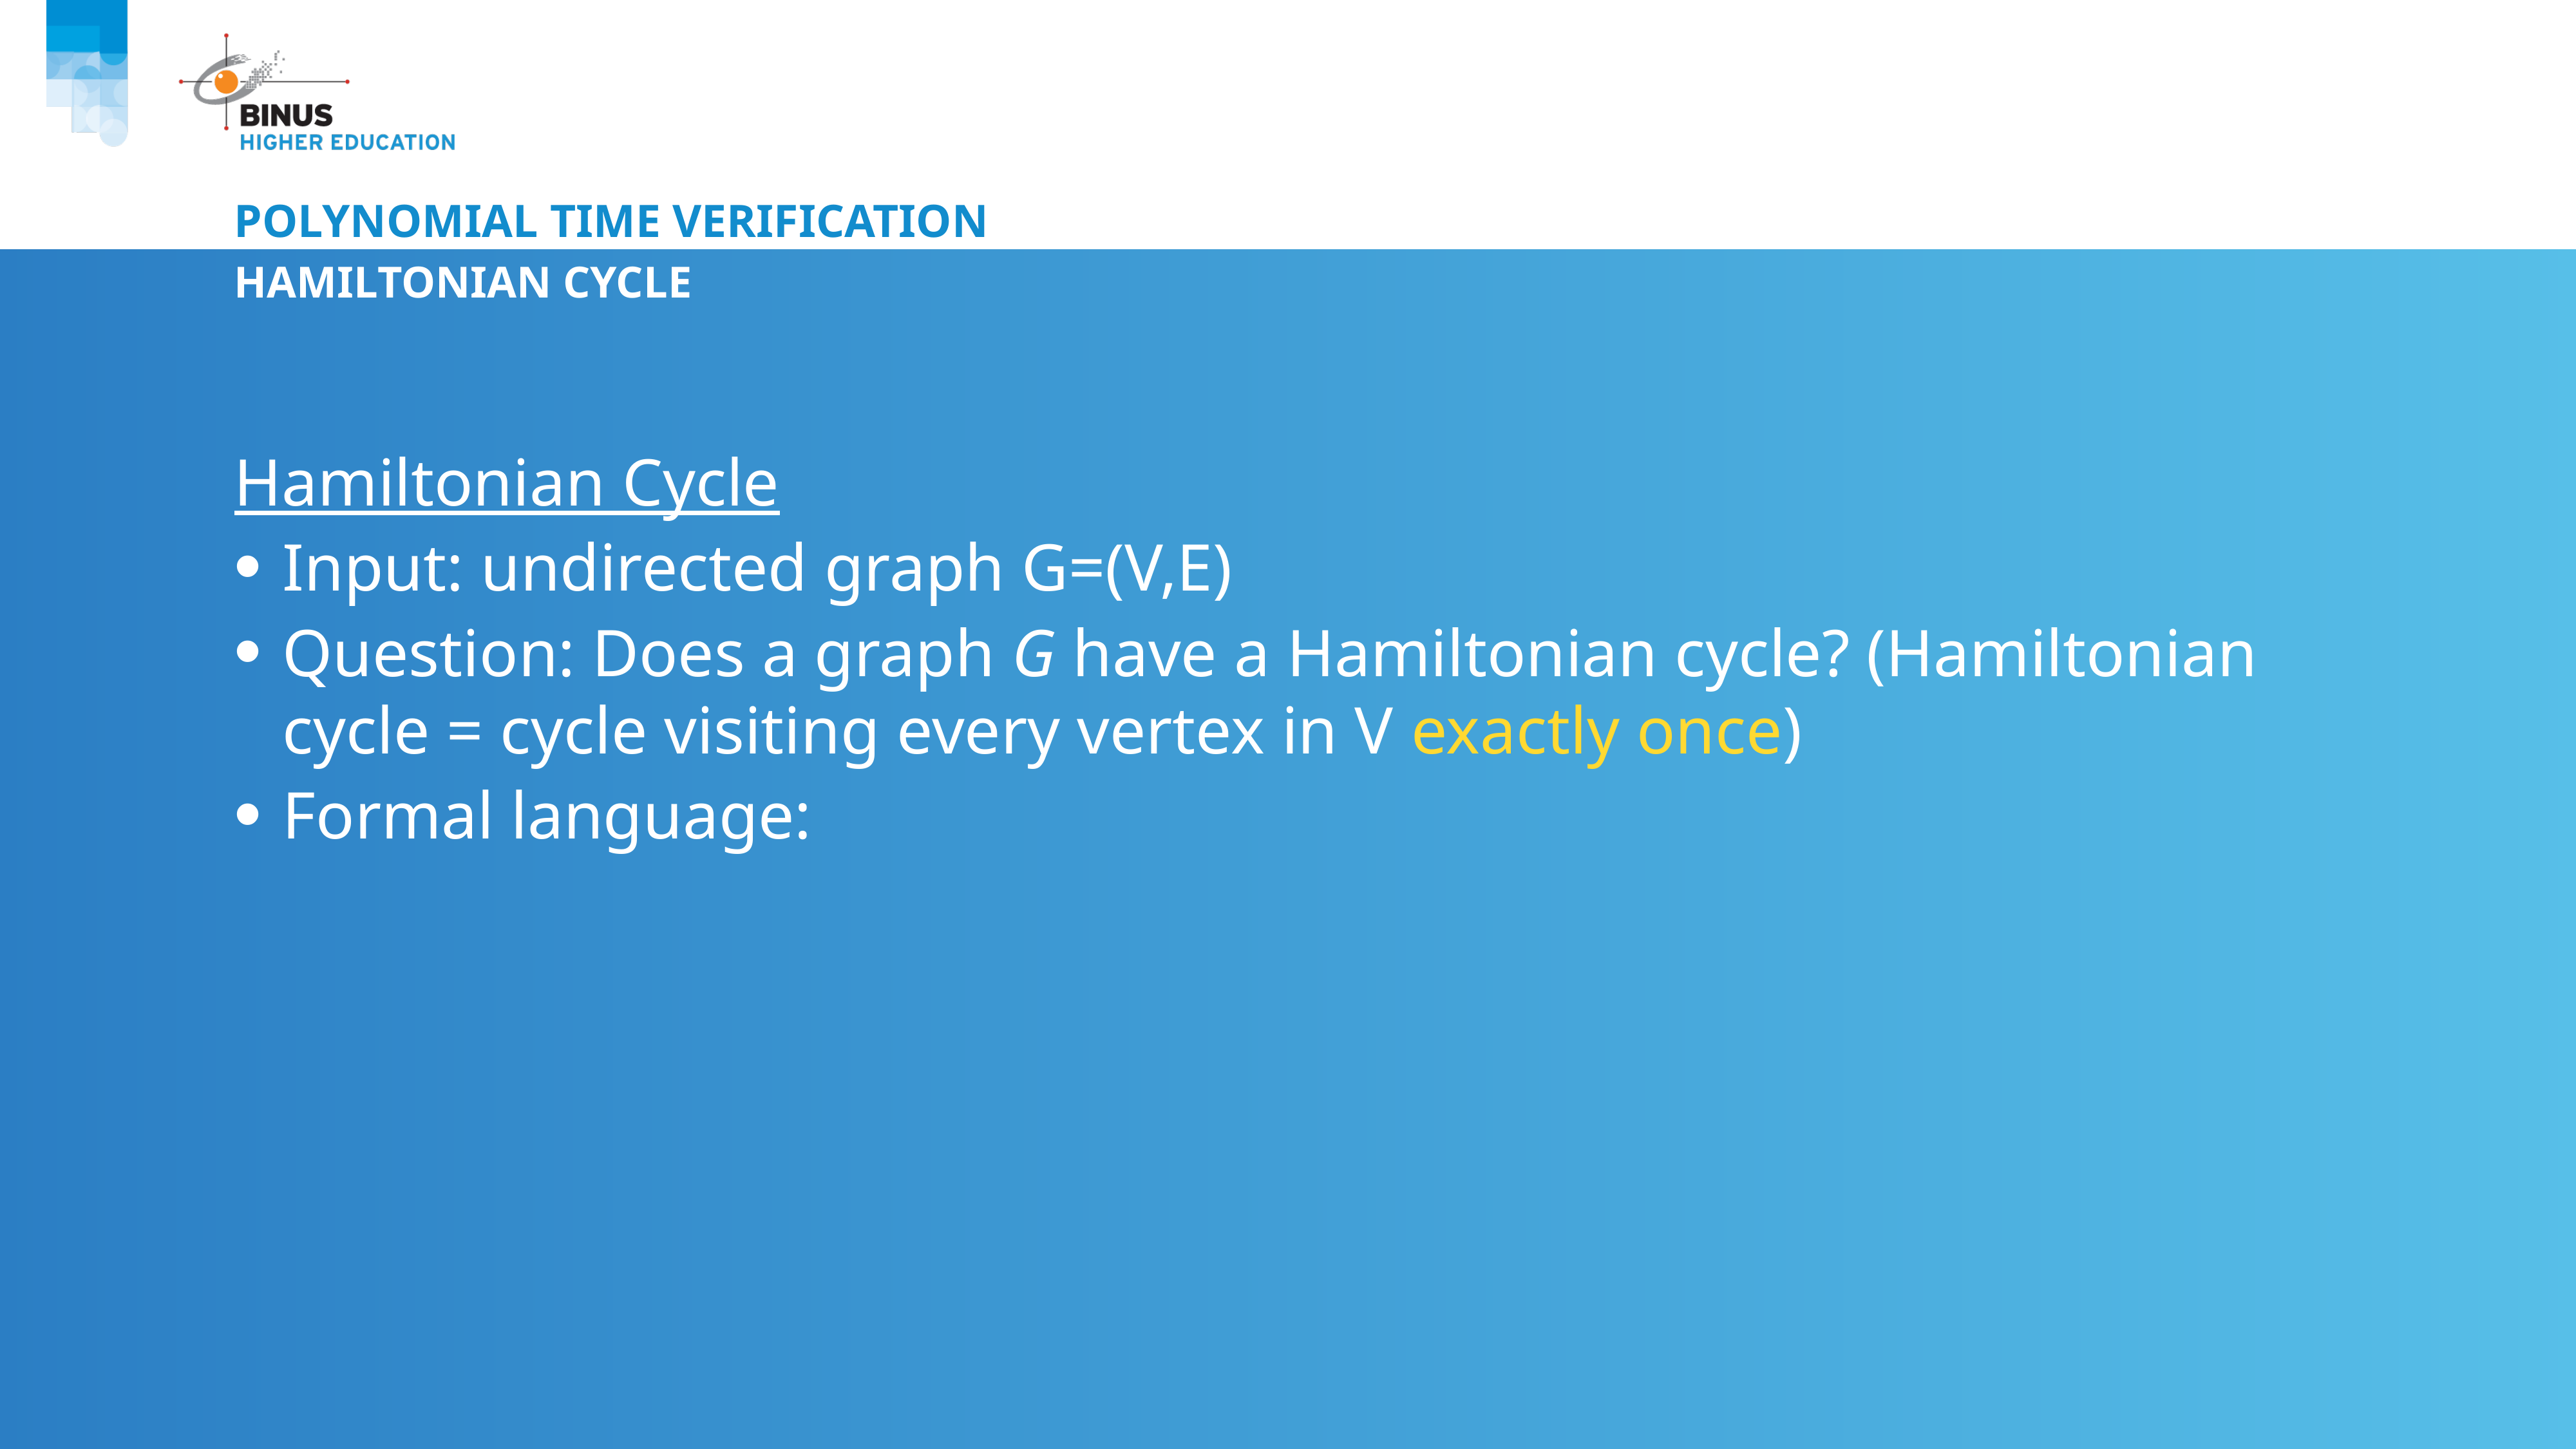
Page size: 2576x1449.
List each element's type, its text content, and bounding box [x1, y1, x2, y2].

list Hamiltonian cycle [228, 255, 1262, 341]
picture [46, 0, 455, 154]
title Polynomial time verification [228, 197, 1784, 252]
